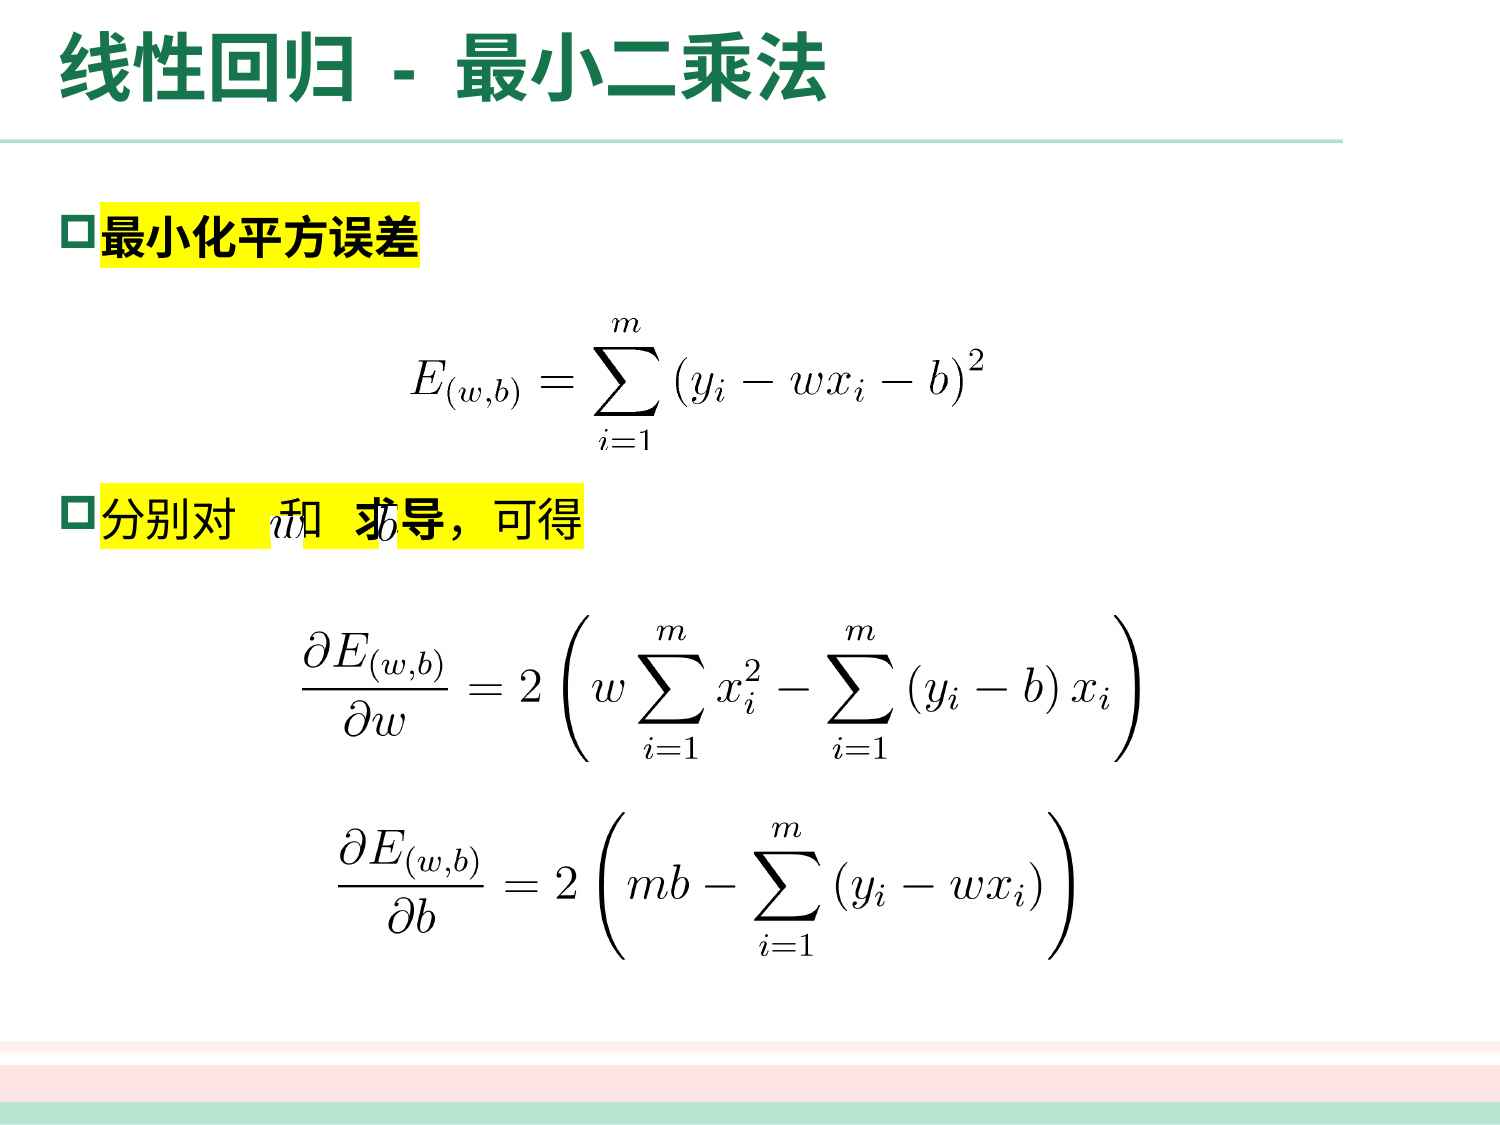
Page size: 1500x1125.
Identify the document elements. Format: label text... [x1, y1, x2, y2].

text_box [268, 511, 306, 551]
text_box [408, 314, 985, 456]
picture [0, 0, 1500, 1125]
list 最小化平方误差 分别对 和 求导，可得 [42, 207, 1457, 980]
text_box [336, 808, 1076, 965]
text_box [300, 610, 1142, 767]
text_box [376, 502, 400, 554]
title 线性回归 - 最小二乘法 [42, 7, 1337, 135]
